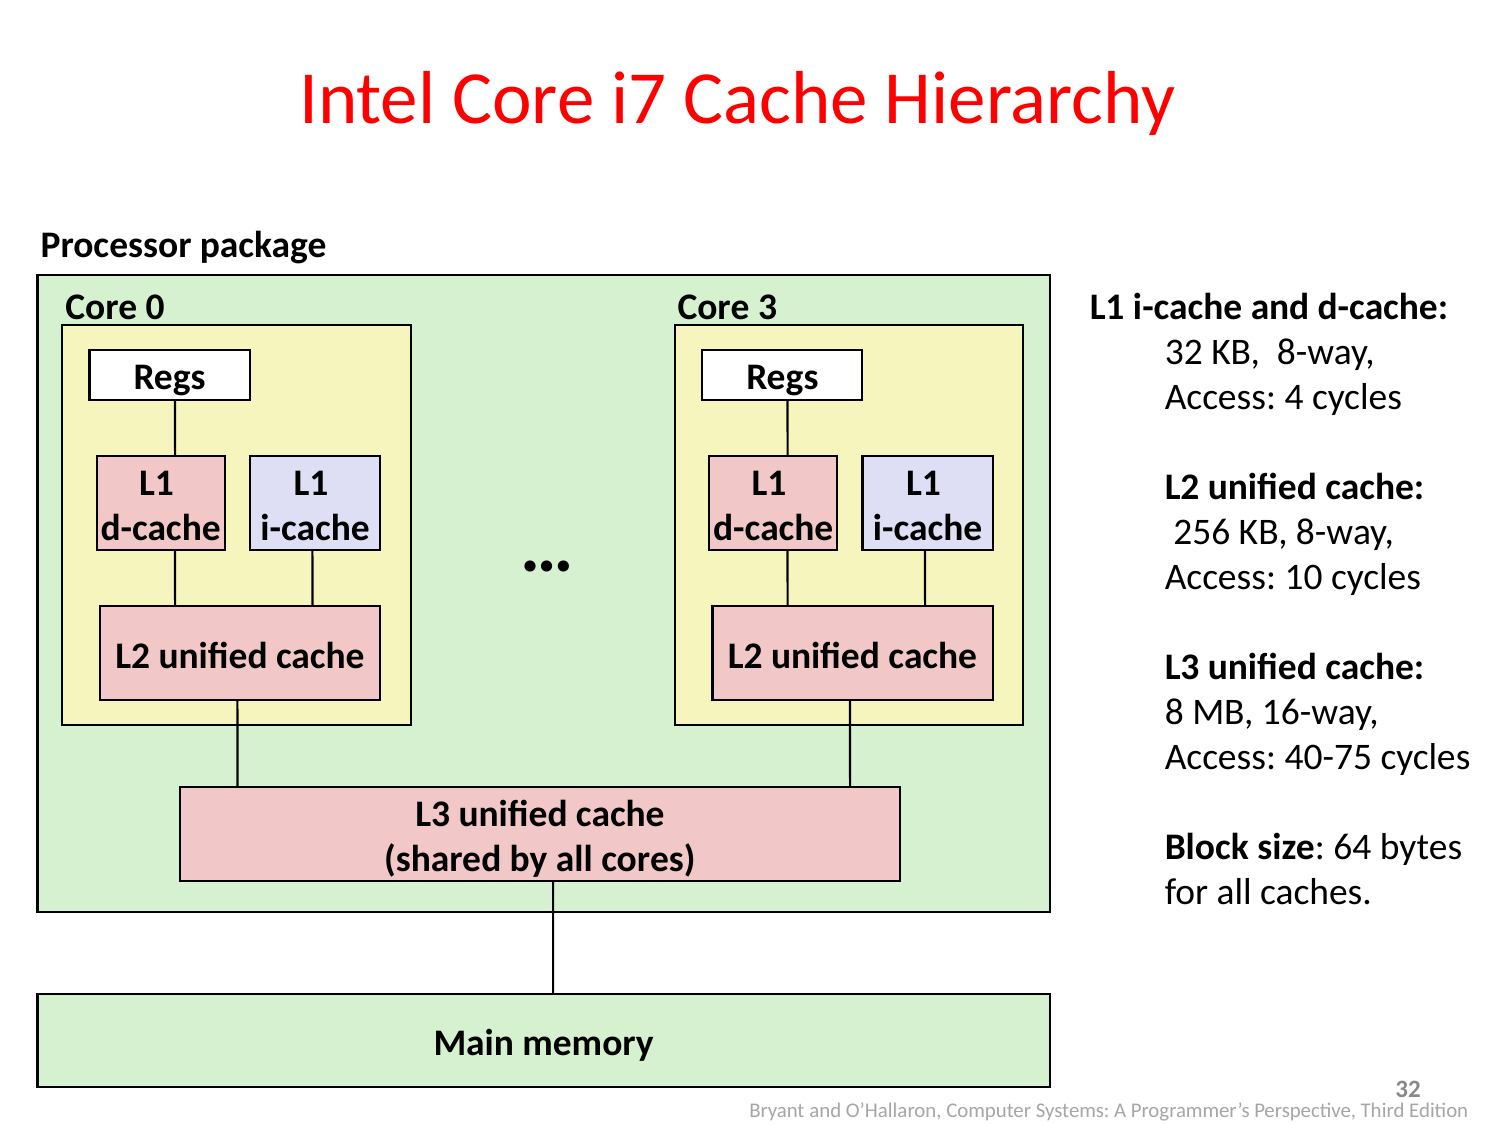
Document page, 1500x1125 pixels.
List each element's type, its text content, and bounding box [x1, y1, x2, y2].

text_box L1 i-cache [249, 456, 381, 550]
text_box Regs [702, 350, 863, 400]
title Intel Core i7 Cache Hierarchy [63, 30, 1412, 156]
text_box [37, 275, 553, 913]
text_box L2 unified cache [99, 606, 381, 700]
text_box [180, 275, 1050, 913]
text_box Core 3 [663, 274, 793, 335]
text_box L1 i-cache and d-cache: 32 KB, 8-way, Access: 4 cycles L2 unified cache: 256 KB, 8-way, Access: 10 cycles L3 unified cache: 8 MB, 16-way, Access: 40-75 cycles Block size: 64 bytes for all caches. [1074, 274, 1488, 920]
text_box Core 0 [50, 274, 180, 335]
text_box L1 d-cache [709, 456, 838, 550]
text_box L1 d-cache [96, 456, 225, 550]
text_box [62, 324, 411, 725]
text_box L1 i-cache [862, 456, 993, 550]
text_box Regs [89, 350, 250, 400]
text_box Bryant and O’Hallaron, Computer Systems: A Programmer’s Perspective, Third Edition [734, 1089, 1484, 1125]
text_box L3 unified cache (shared by all cores) [180, 787, 900, 882]
text_box … [487, 489, 607, 595]
text_box Processor package [25, 212, 343, 273]
text_box L2 unified cache [712, 606, 993, 700]
text_box [674, 324, 1024, 725]
text_box Main memory [37, 993, 1050, 1088]
